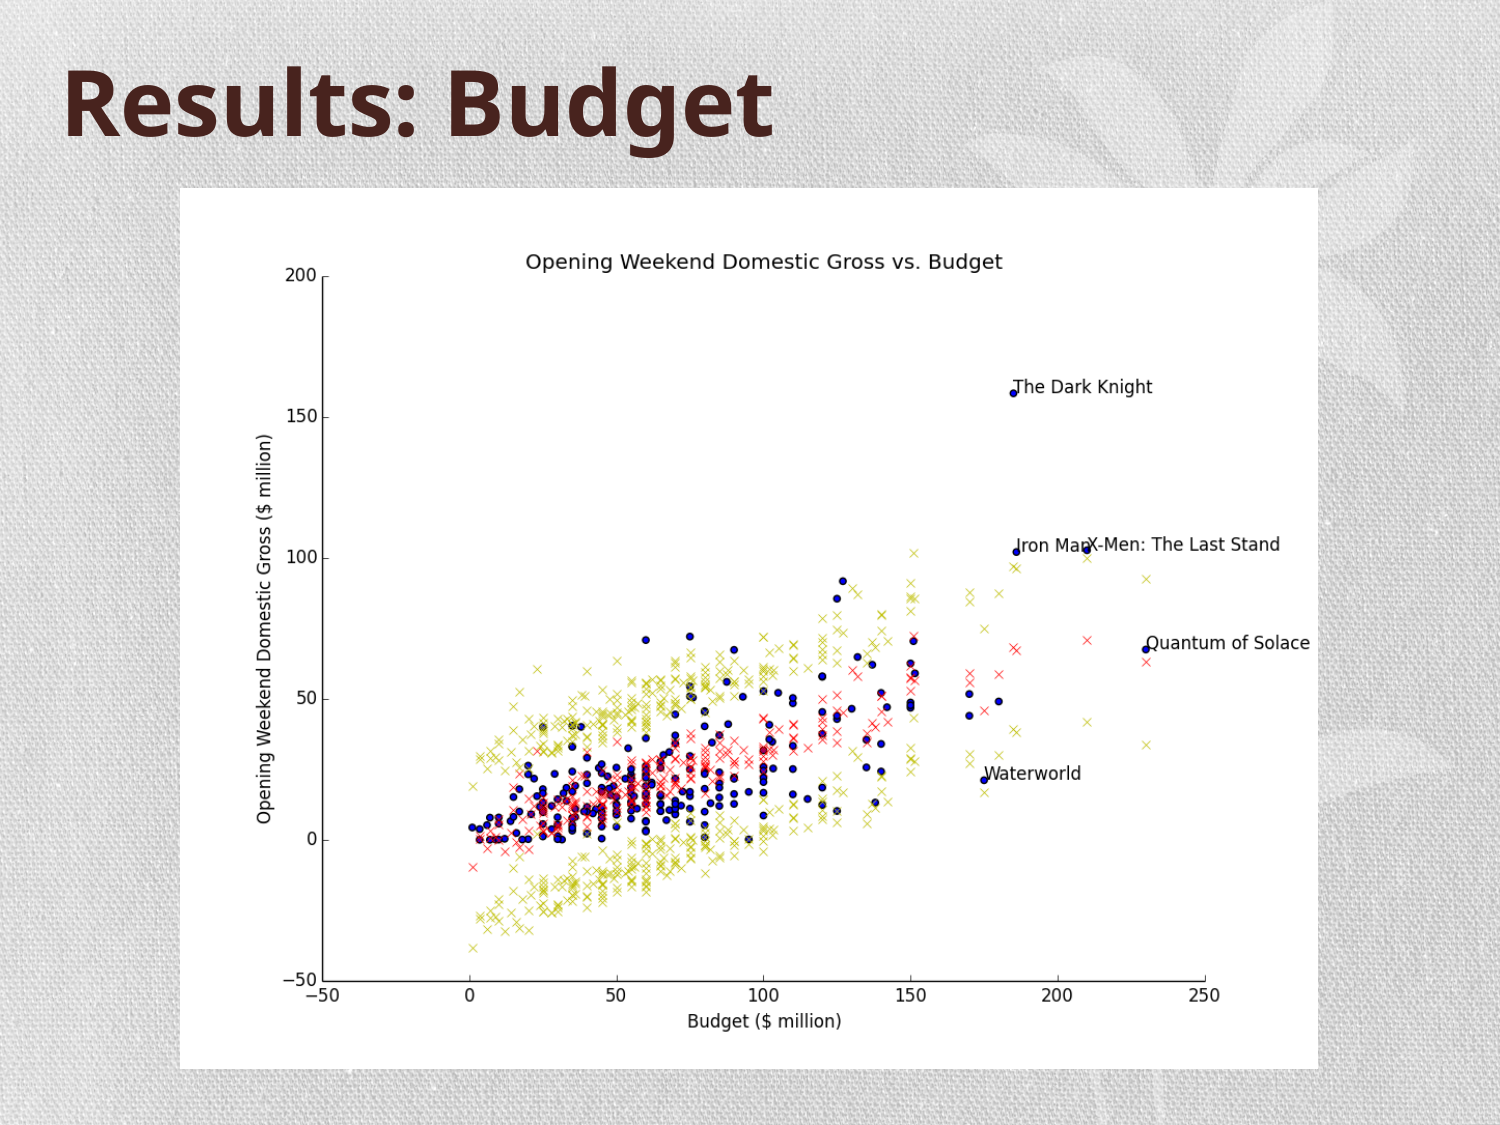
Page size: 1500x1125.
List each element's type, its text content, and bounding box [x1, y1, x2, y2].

title Results: Budget [45, 37, 1455, 213]
picture [180, 187, 1318, 1070]
